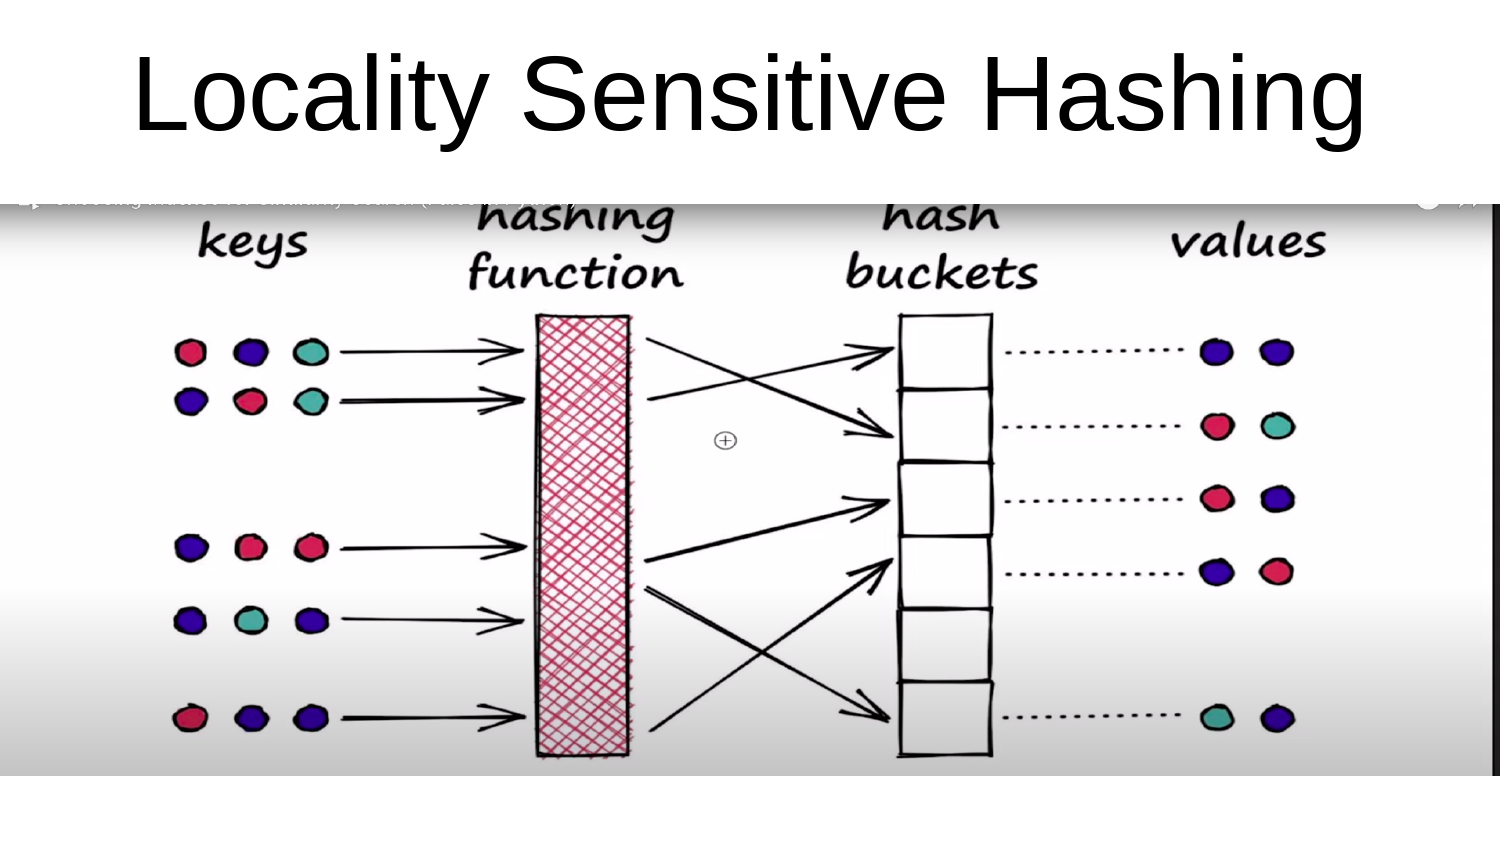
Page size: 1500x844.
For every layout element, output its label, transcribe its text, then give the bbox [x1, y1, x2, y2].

title Locality Sensitive Hashing [51, 9, 1449, 167]
picture [0, 204, 1500, 777]
